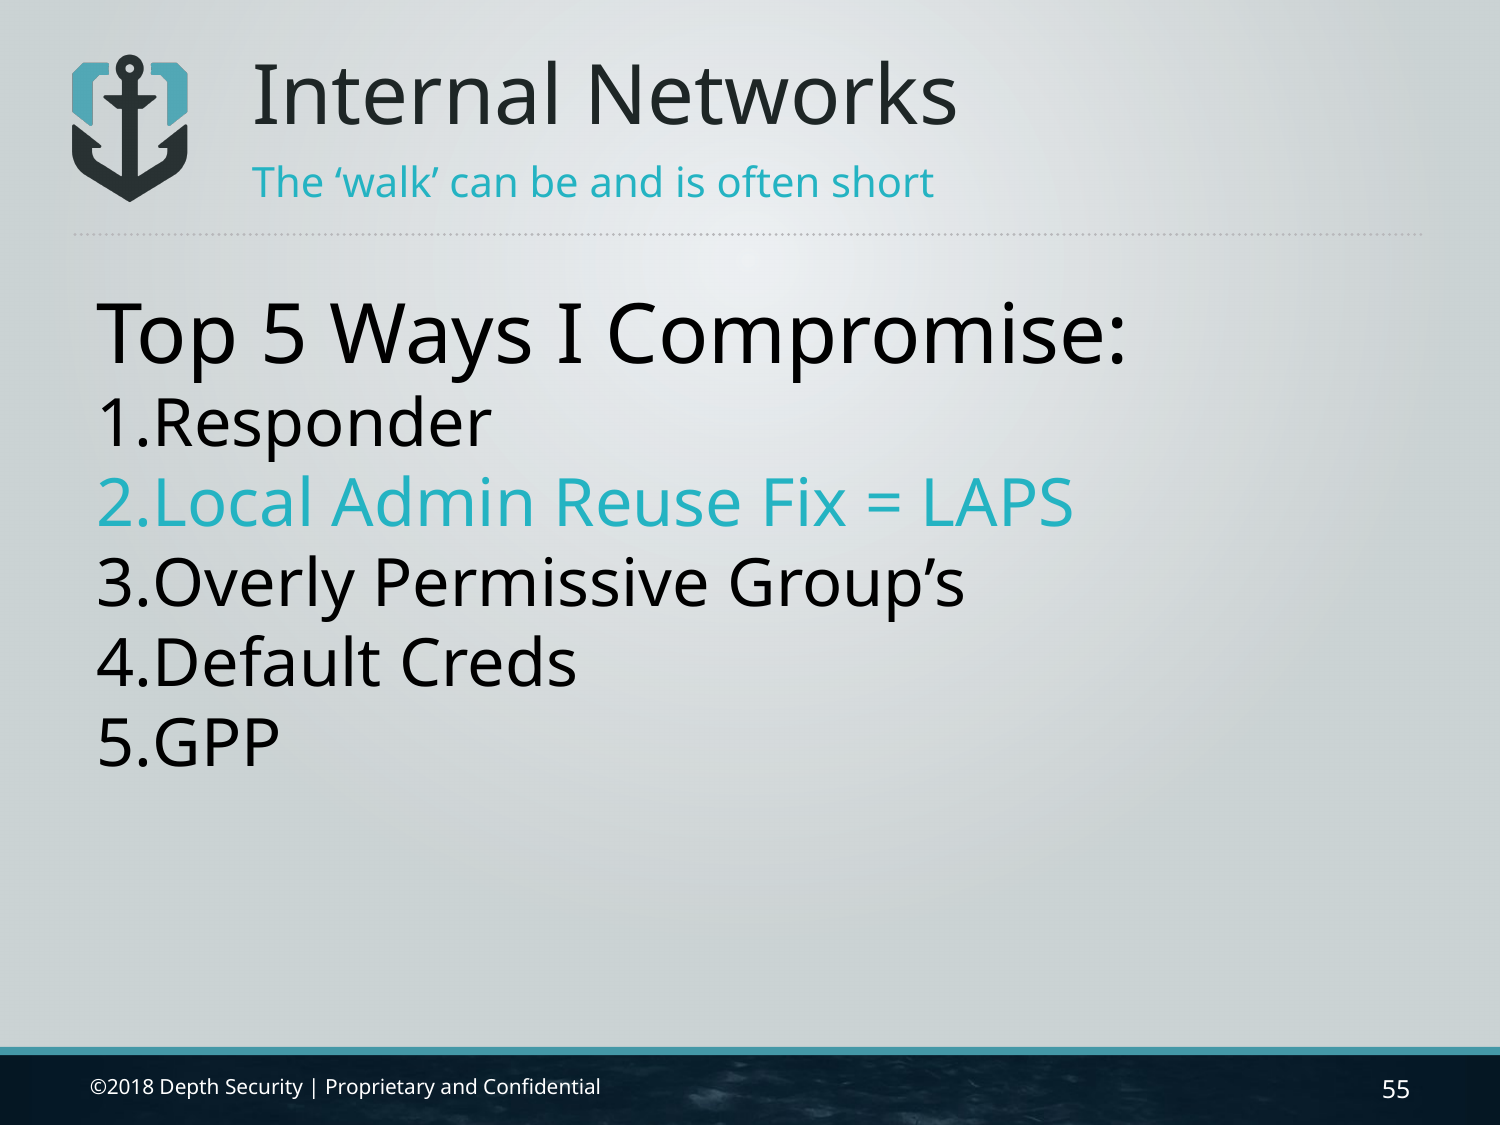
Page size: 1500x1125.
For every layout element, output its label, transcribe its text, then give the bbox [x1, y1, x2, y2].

text_box Internal Networks [237, 32, 1425, 149]
picture [0, 0, 1500, 1046]
picture [0, 1056, 1500, 1125]
text_box Top 5 Ways I Compromise: Responder Local Admin Reuse Fix = LAPS Overly Permissive Group’s Default Creds GPP [81, 272, 1333, 788]
text_box The ‘walk’ can be and is often short [237, 148, 1245, 214]
